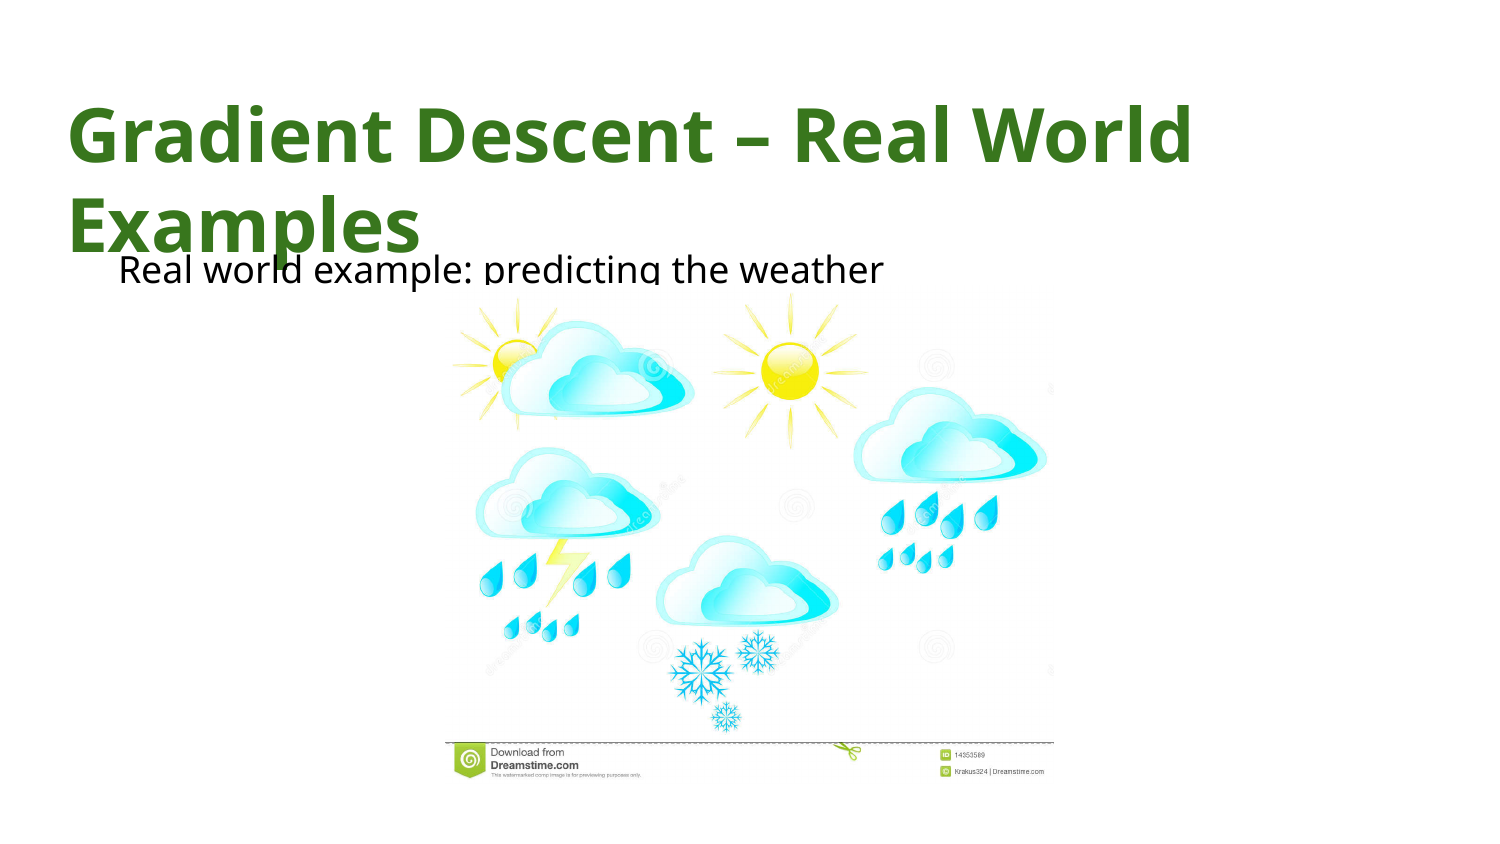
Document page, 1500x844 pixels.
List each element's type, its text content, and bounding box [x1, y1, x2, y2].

list Real world example: predicting the weather [103, 224, 1397, 844]
picture [445, 284, 1055, 784]
title Gradient Descent – Real World Examples [51, 72, 1449, 167]
